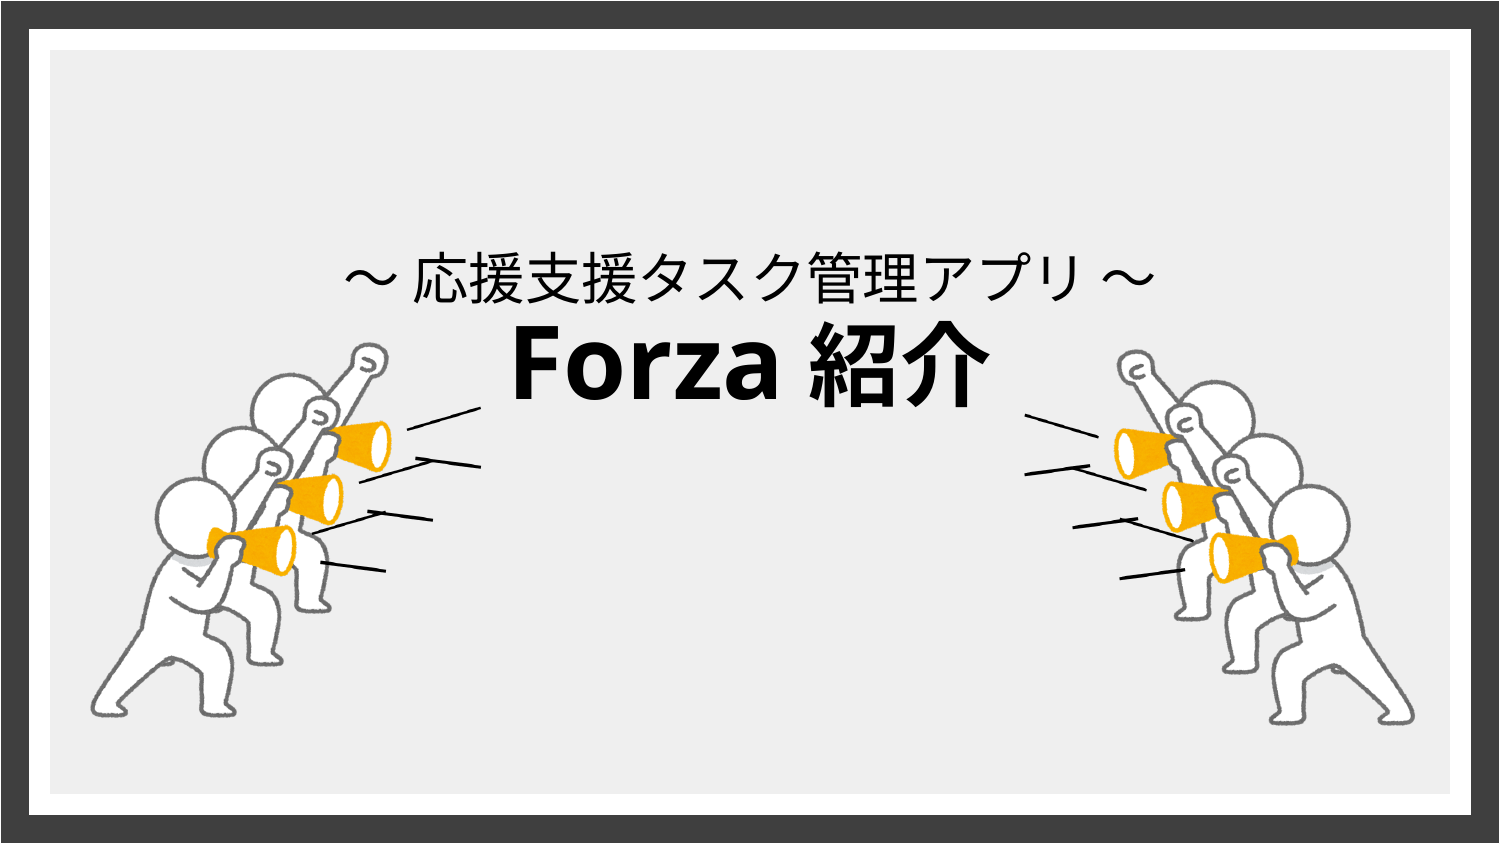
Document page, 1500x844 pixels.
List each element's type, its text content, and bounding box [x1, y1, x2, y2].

list ～ 応援支援タスク管理アプリ ～ Forza紹介 [103, 245, 1397, 730]
text_box [0, 0, 1500, 844]
picture [60, 334, 482, 730]
picture [1023, 342, 1445, 738]
text_box [39, 39, 1461, 805]
